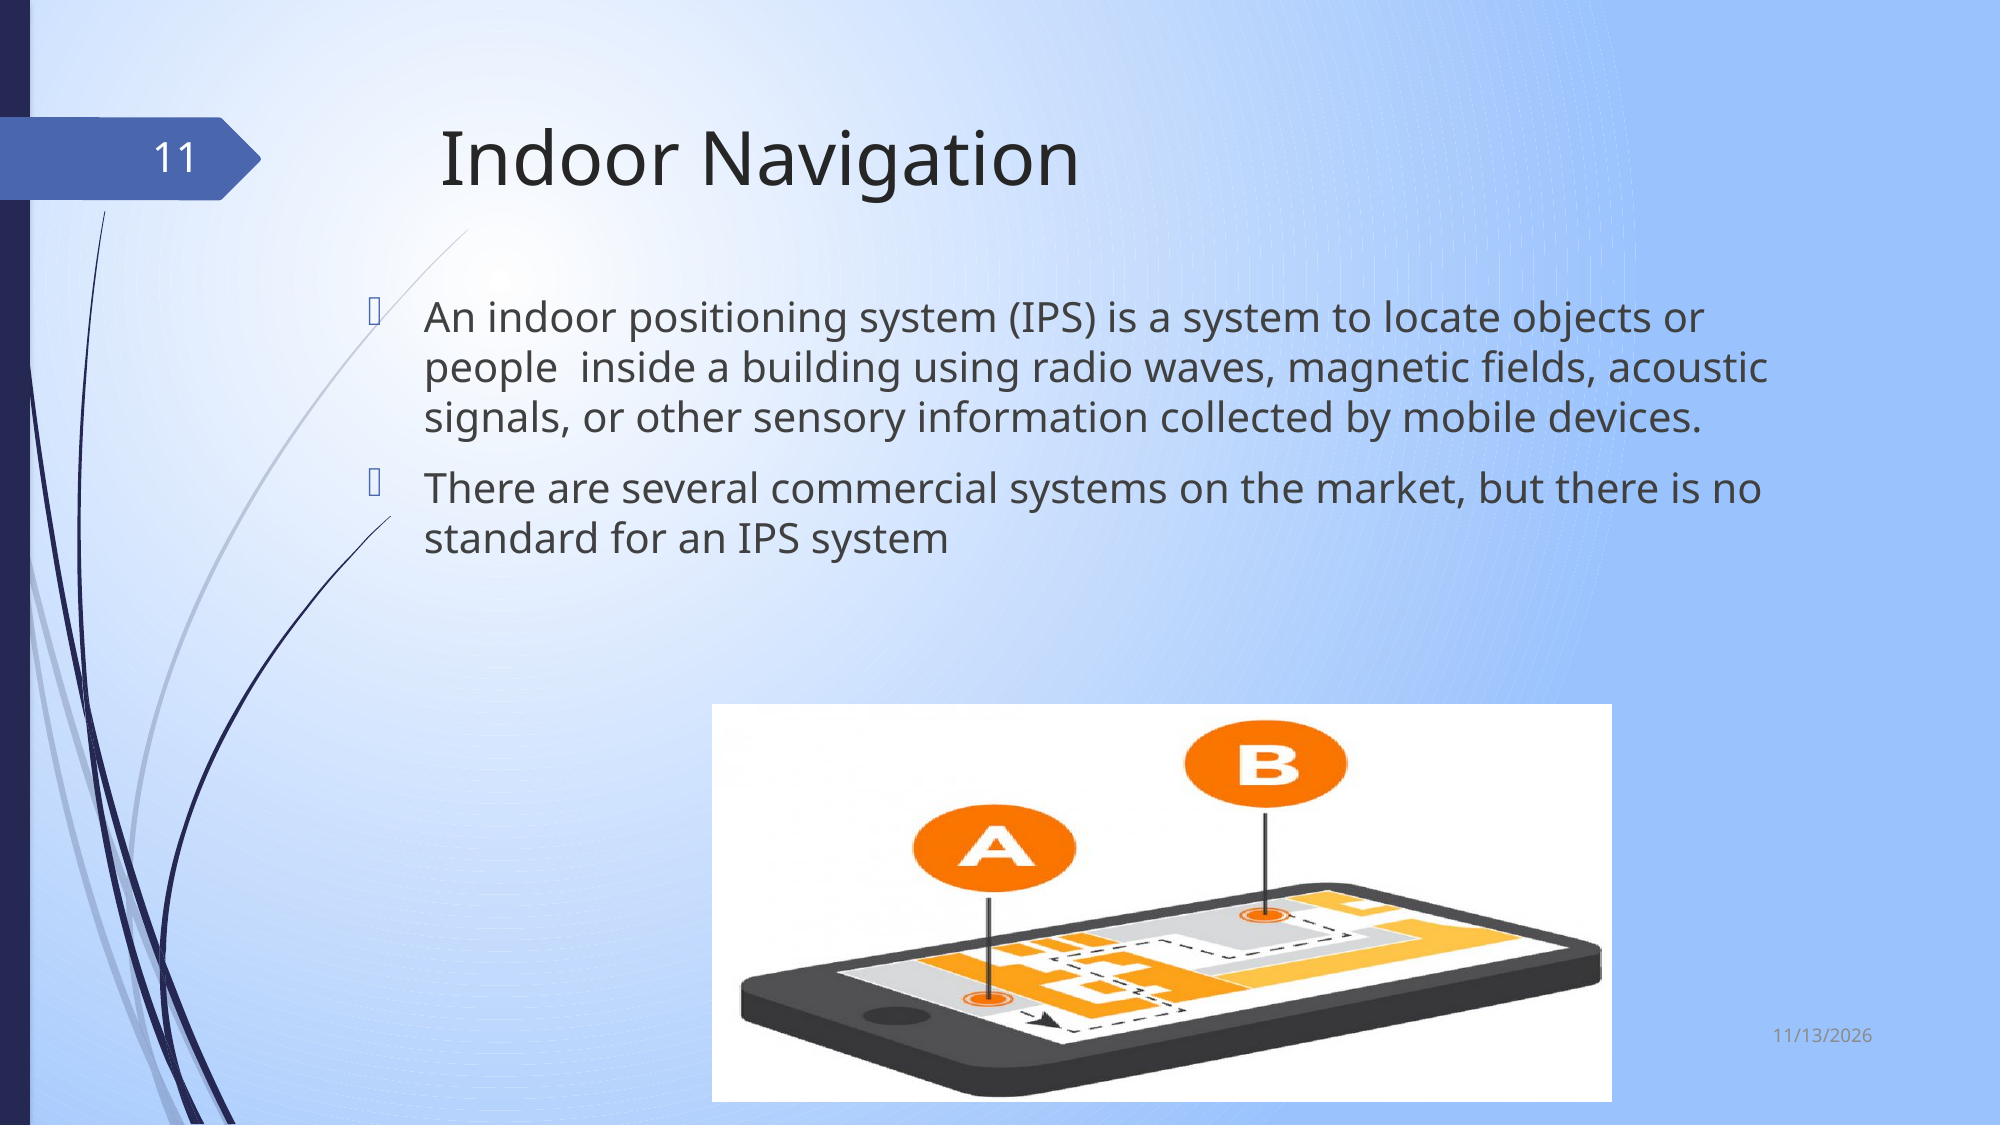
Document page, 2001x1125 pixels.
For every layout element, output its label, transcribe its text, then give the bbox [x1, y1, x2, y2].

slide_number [1699, 1005, 1888, 1067]
list An indoor positioning system (IPS) is a system to locate objects or people inside a building using radio waves, magnetic fields, acoustic signals, or other sensory information collected by mobile devices. There are several commercial systems on the market, but there is no standard for an IPS system [352, 282, 1816, 903]
picture [712, 704, 1612, 1102]
title Indoor Navigation [425, 102, 1888, 313]
slide_number 11 [87, 129, 216, 190]
